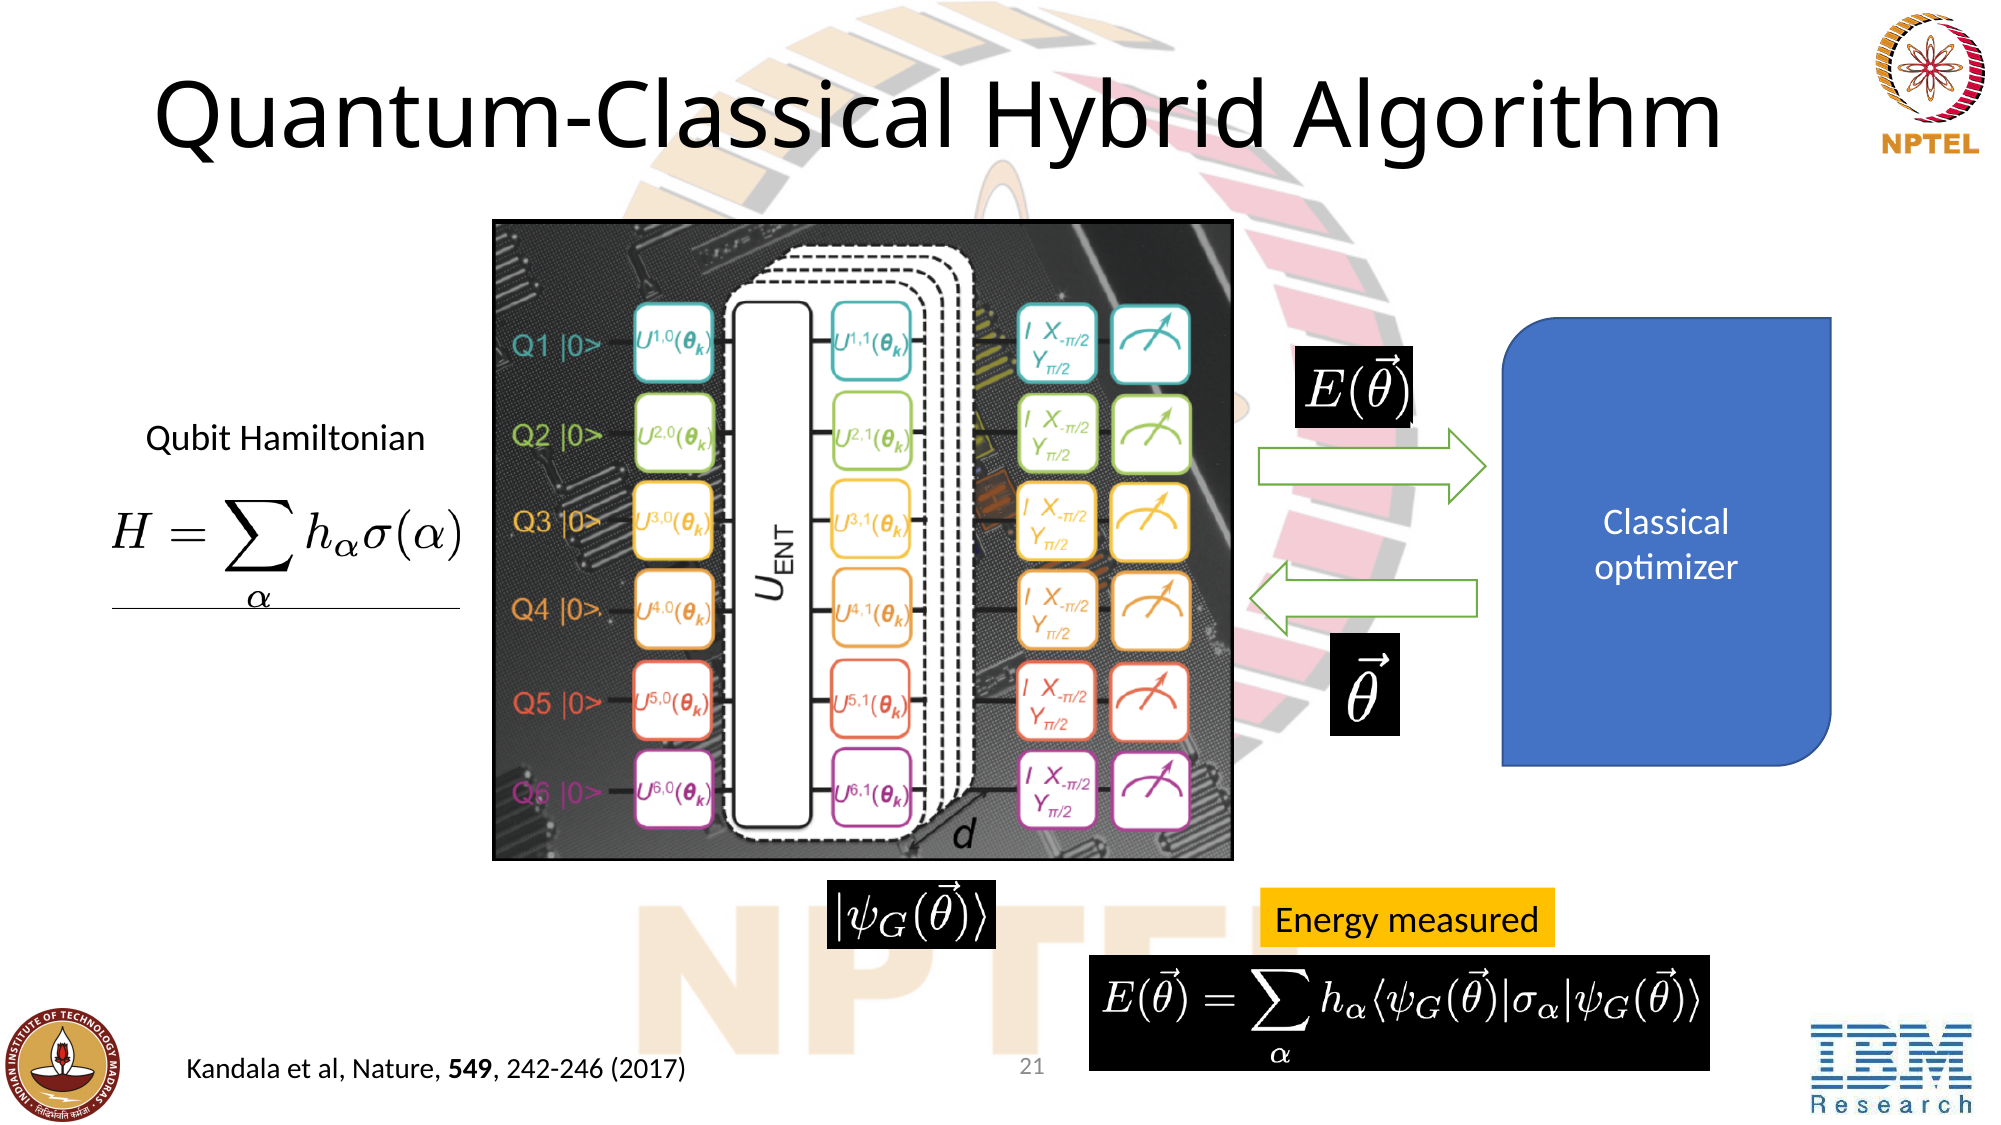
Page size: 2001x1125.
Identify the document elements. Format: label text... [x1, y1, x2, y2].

title Quantum-Classical Hybrid Algorithm [137, 9, 1863, 227]
picture [1864, 0, 2001, 166]
picture [1295, 346, 1413, 428]
text_box Kandala et al, Nature, 549, 242-246 (2017) [171, 1041, 702, 1092]
picture [1089, 955, 1710, 1071]
picture [1784, 1013, 2001, 1125]
picture [827, 880, 996, 950]
picture [112, 500, 460, 609]
picture [492, 219, 1234, 861]
text_box Energy measured [1260, 887, 1555, 948]
text_box Qubit Hamiltonian [130, 405, 442, 466]
text_box [1257, 427, 1488, 506]
picture [5, 1008, 120, 1122]
text_box Classical optimizer [1501, 317, 1832, 767]
picture [1330, 632, 1400, 736]
slide_number 21 [940, 1035, 1060, 1096]
text_box [1248, 559, 1478, 638]
